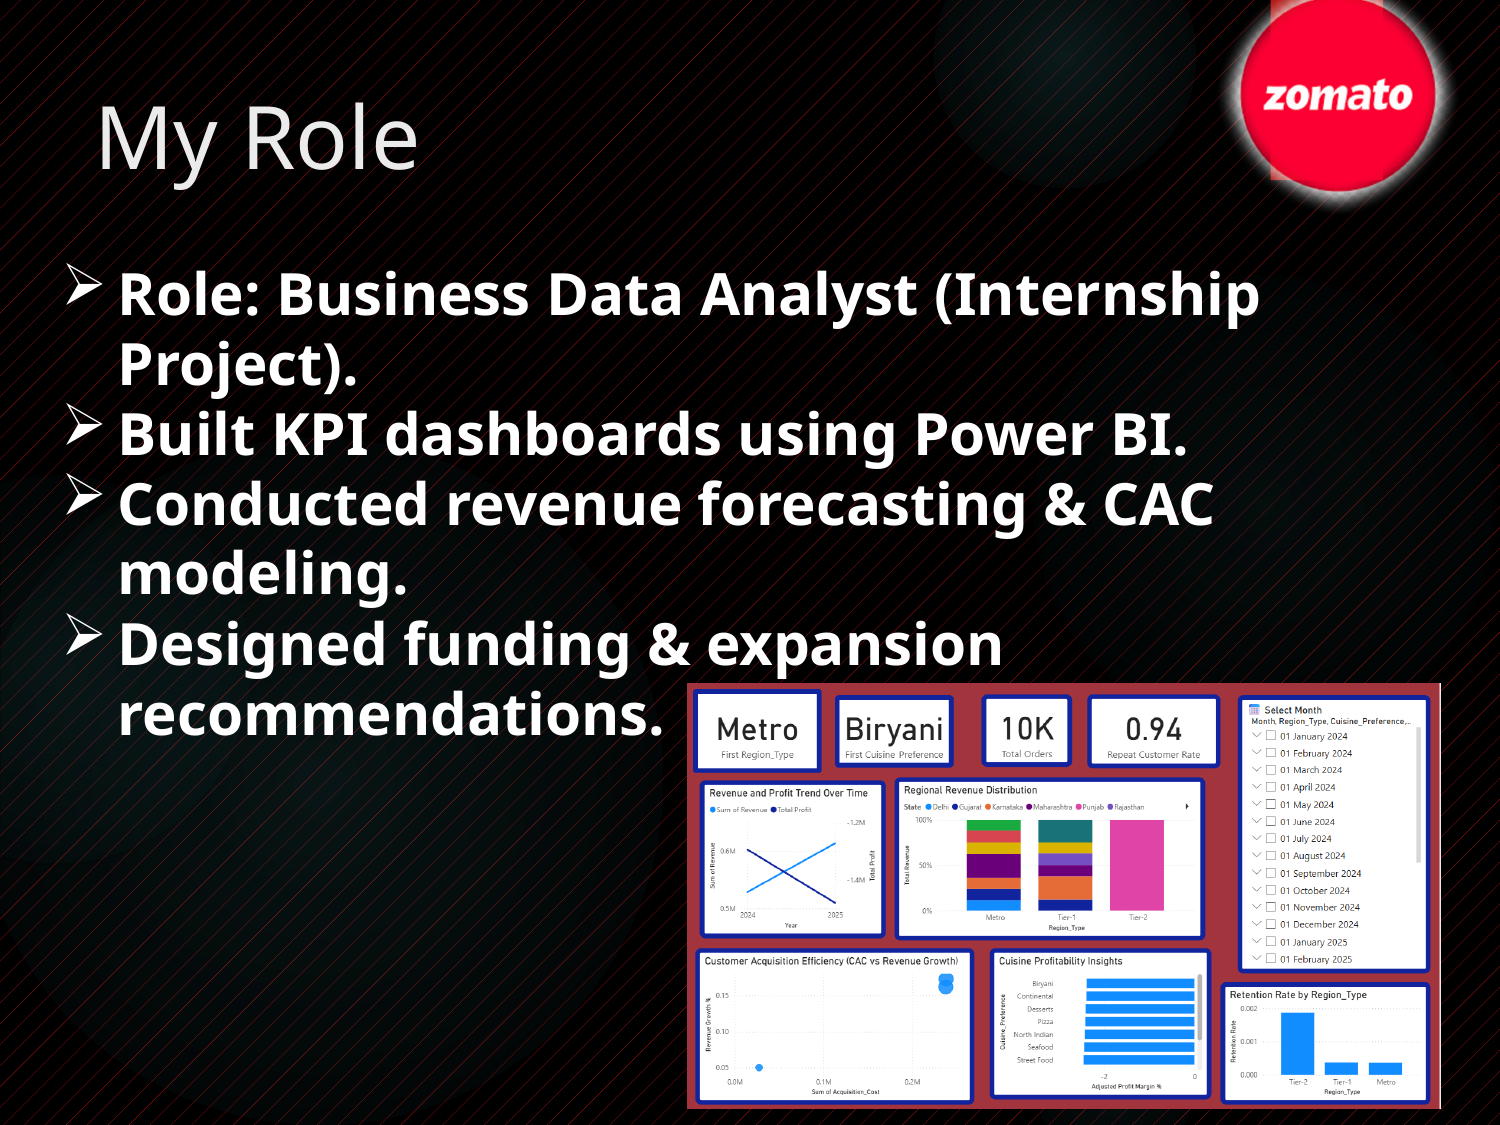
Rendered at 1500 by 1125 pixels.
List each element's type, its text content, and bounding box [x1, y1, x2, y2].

picture [686, 683, 1441, 1109]
picture [1212, 0, 1464, 221]
list Role: Business Data Analyst (Internship Project). Built KPI dashboards using Power BI. Conducted revenue forecasting & CAC modeling. Designed funding & expansion recommendations. [46, 175, 1454, 829]
title My Role [79, 74, 562, 175]
